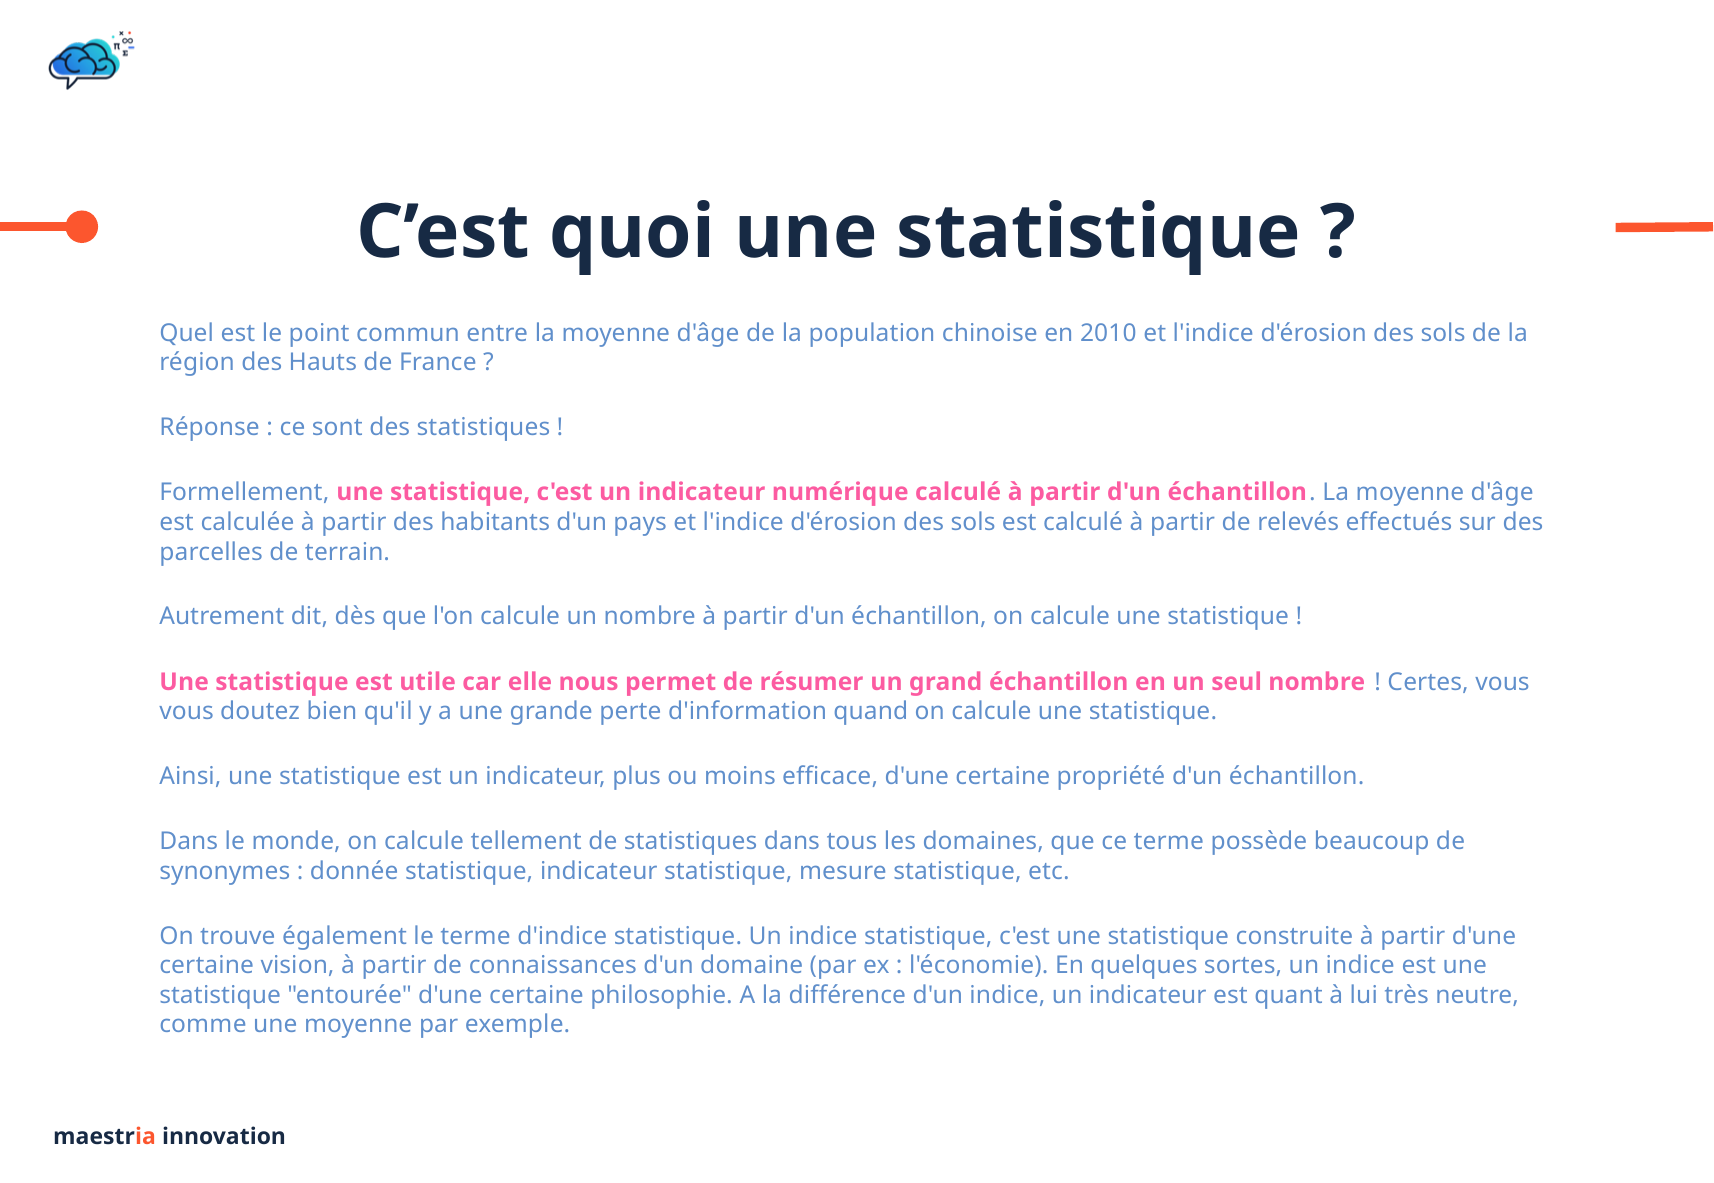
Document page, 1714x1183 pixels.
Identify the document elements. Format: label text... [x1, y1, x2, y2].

title C’est quoi une statistique ? [138, 174, 1575, 270]
picture [46, 29, 139, 92]
list Quel est le point commun entre la moyenne d'âge de la population chinoise en 2010 et l'indice d'érosion des sols de la région des Hauts de France ? Réponse : ce sont des statistiques ! Formellement, une statistique, c'est un indicateur numérique calculé à partir d'un échantillon. La moyenne d'âge est calculée à partir des habitants d'un pays et l'indice d'érosion des sols est calculé à partir de relevés effectués sur des parcelles de terrain. Autrement dit, dès que l'on calcule un nombre à partir d'un échantillon, on calcule une statistique ! Une statistique est utile car elle nous permet de résumer un grand échantillon en un seul nombre ! Certes, vous vous doutez bien qu'il y a une grande perte d'information quand on calcule une statistique. Ainsi, une statistique est un indicateur, plus ou moins efficace, d'une certaine propriété d'un échantillon. Dans le monde, on calcule tellement de statistiques dans tous les domaines, que ce terme possède beaucoup de synonymes : donnée statistique, indicateur statistique, mesure statistique, etc. On trouve également le terme d'indice statistique. Un indice statistique, c'est une statistique construite à partir d'une certaine vision, à partir de connaissances d'un domaine (par ex : l'économie). En quelques sortes, un indice est une statistique "entourée" d'une certaine philosophie. A la différence d'un indice, un indicateur est quant à lui très neutre, comme une moyenne par exemple. [142, 308, 1575, 1057]
